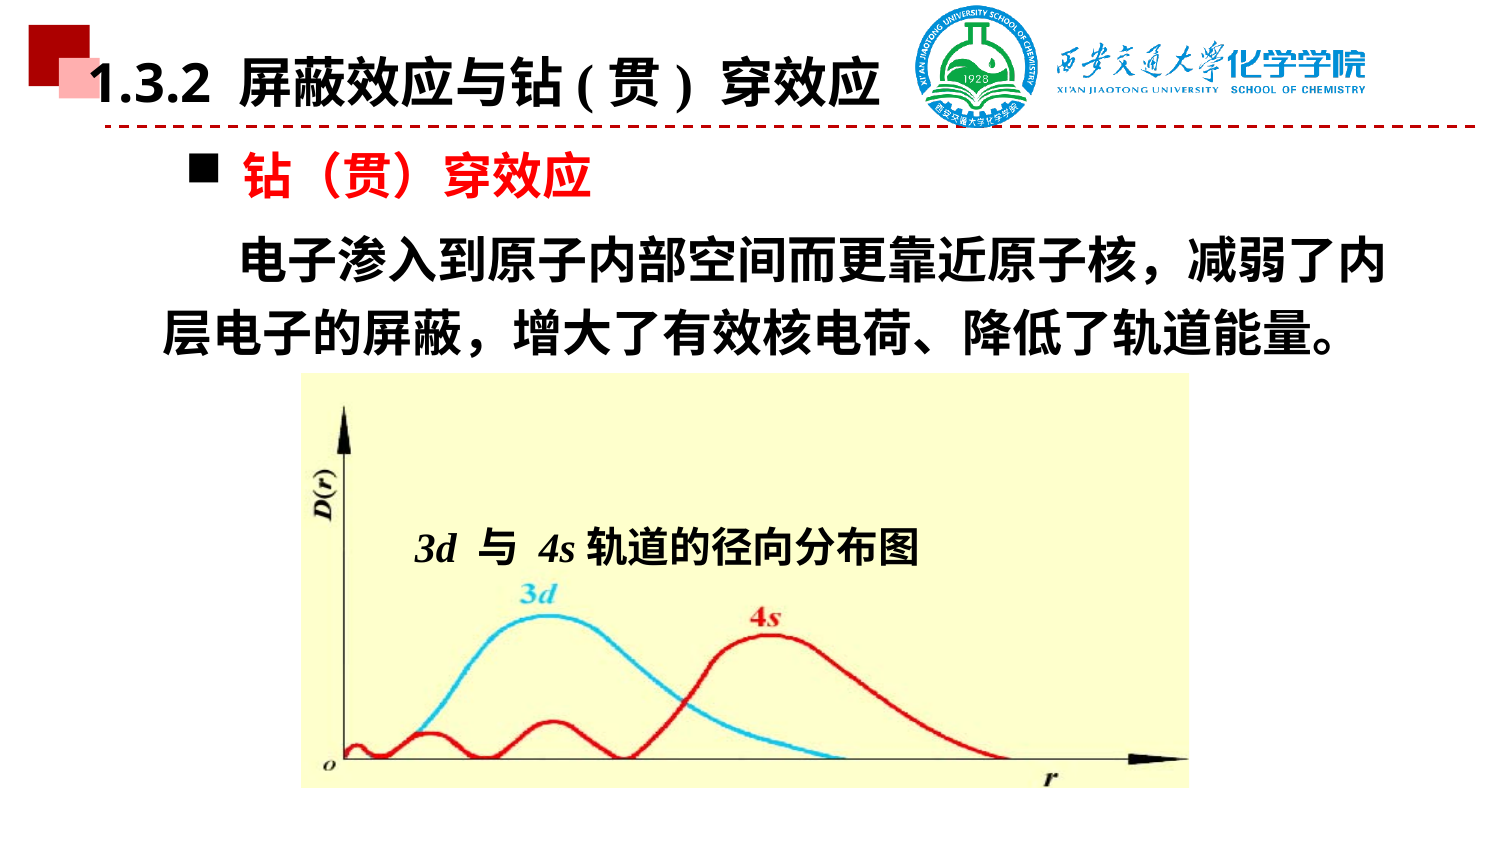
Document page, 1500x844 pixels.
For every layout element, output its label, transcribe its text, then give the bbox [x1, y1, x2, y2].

text_box 钻（贯）穿效应 [171, 137, 1006, 209]
text_box 1.3.2 屏蔽效应与钻(贯) 穿效应 [72, 40, 983, 121]
picture [915, 5, 967, 40]
picture [937, 5, 1365, 128]
text_box 电子渗入到原子内部空间而更靠近原子核，减弱了内层电子的屏蔽，增大了有效核电荷、降低了轨道能量。 [147, 209, 1424, 369]
picture [915, 121, 962, 128]
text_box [300, 373, 1223, 788]
